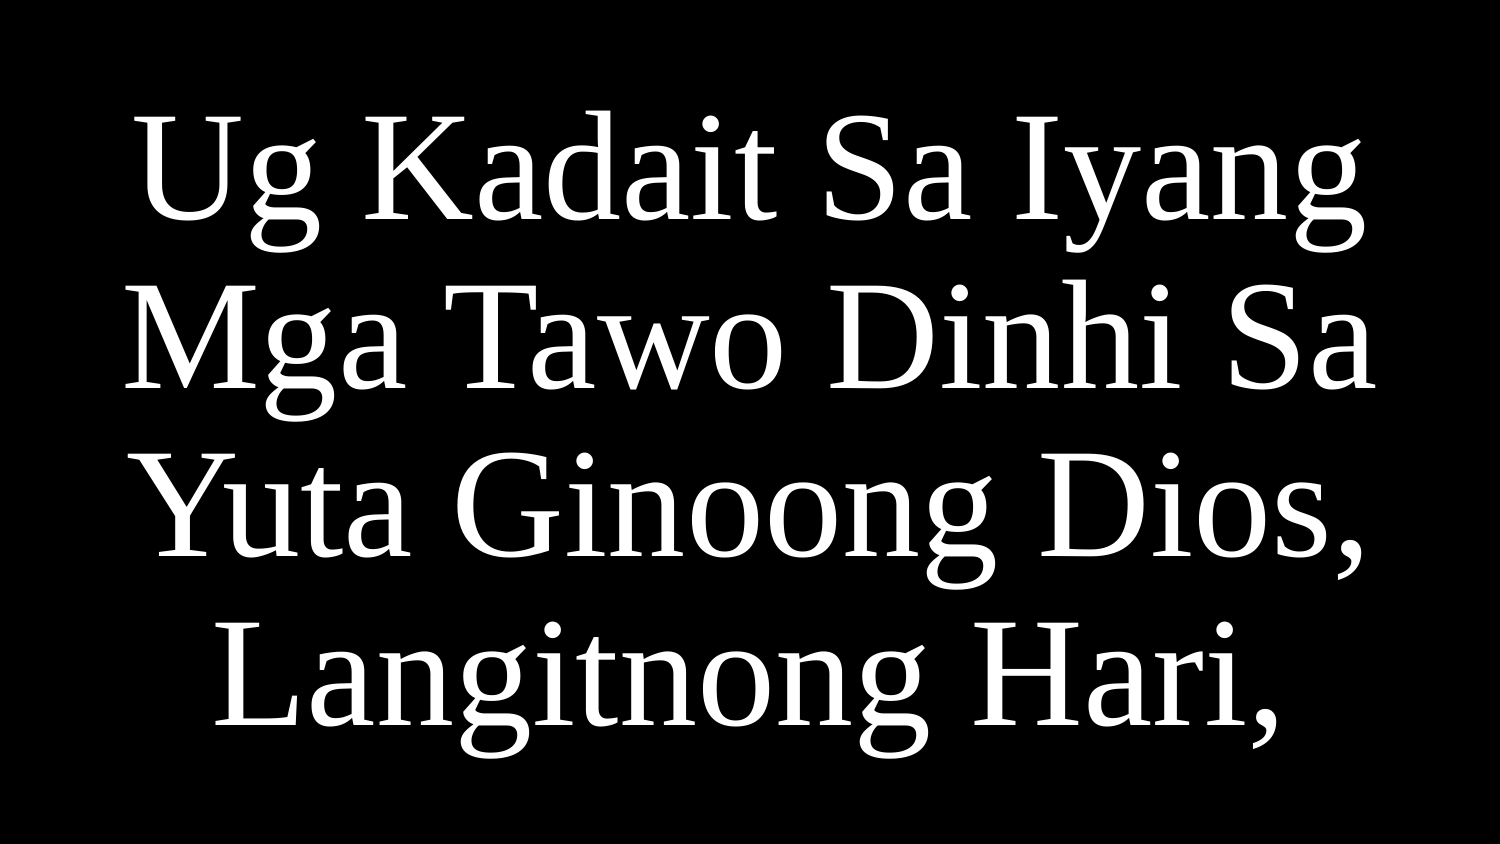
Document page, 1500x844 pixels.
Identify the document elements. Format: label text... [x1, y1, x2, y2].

title Ug Kadait Sa Iyang Mga Tawo Dinhi Sa Yuta Ginoong Dios, Langitnong Hari, [0, 0, 1500, 844]
